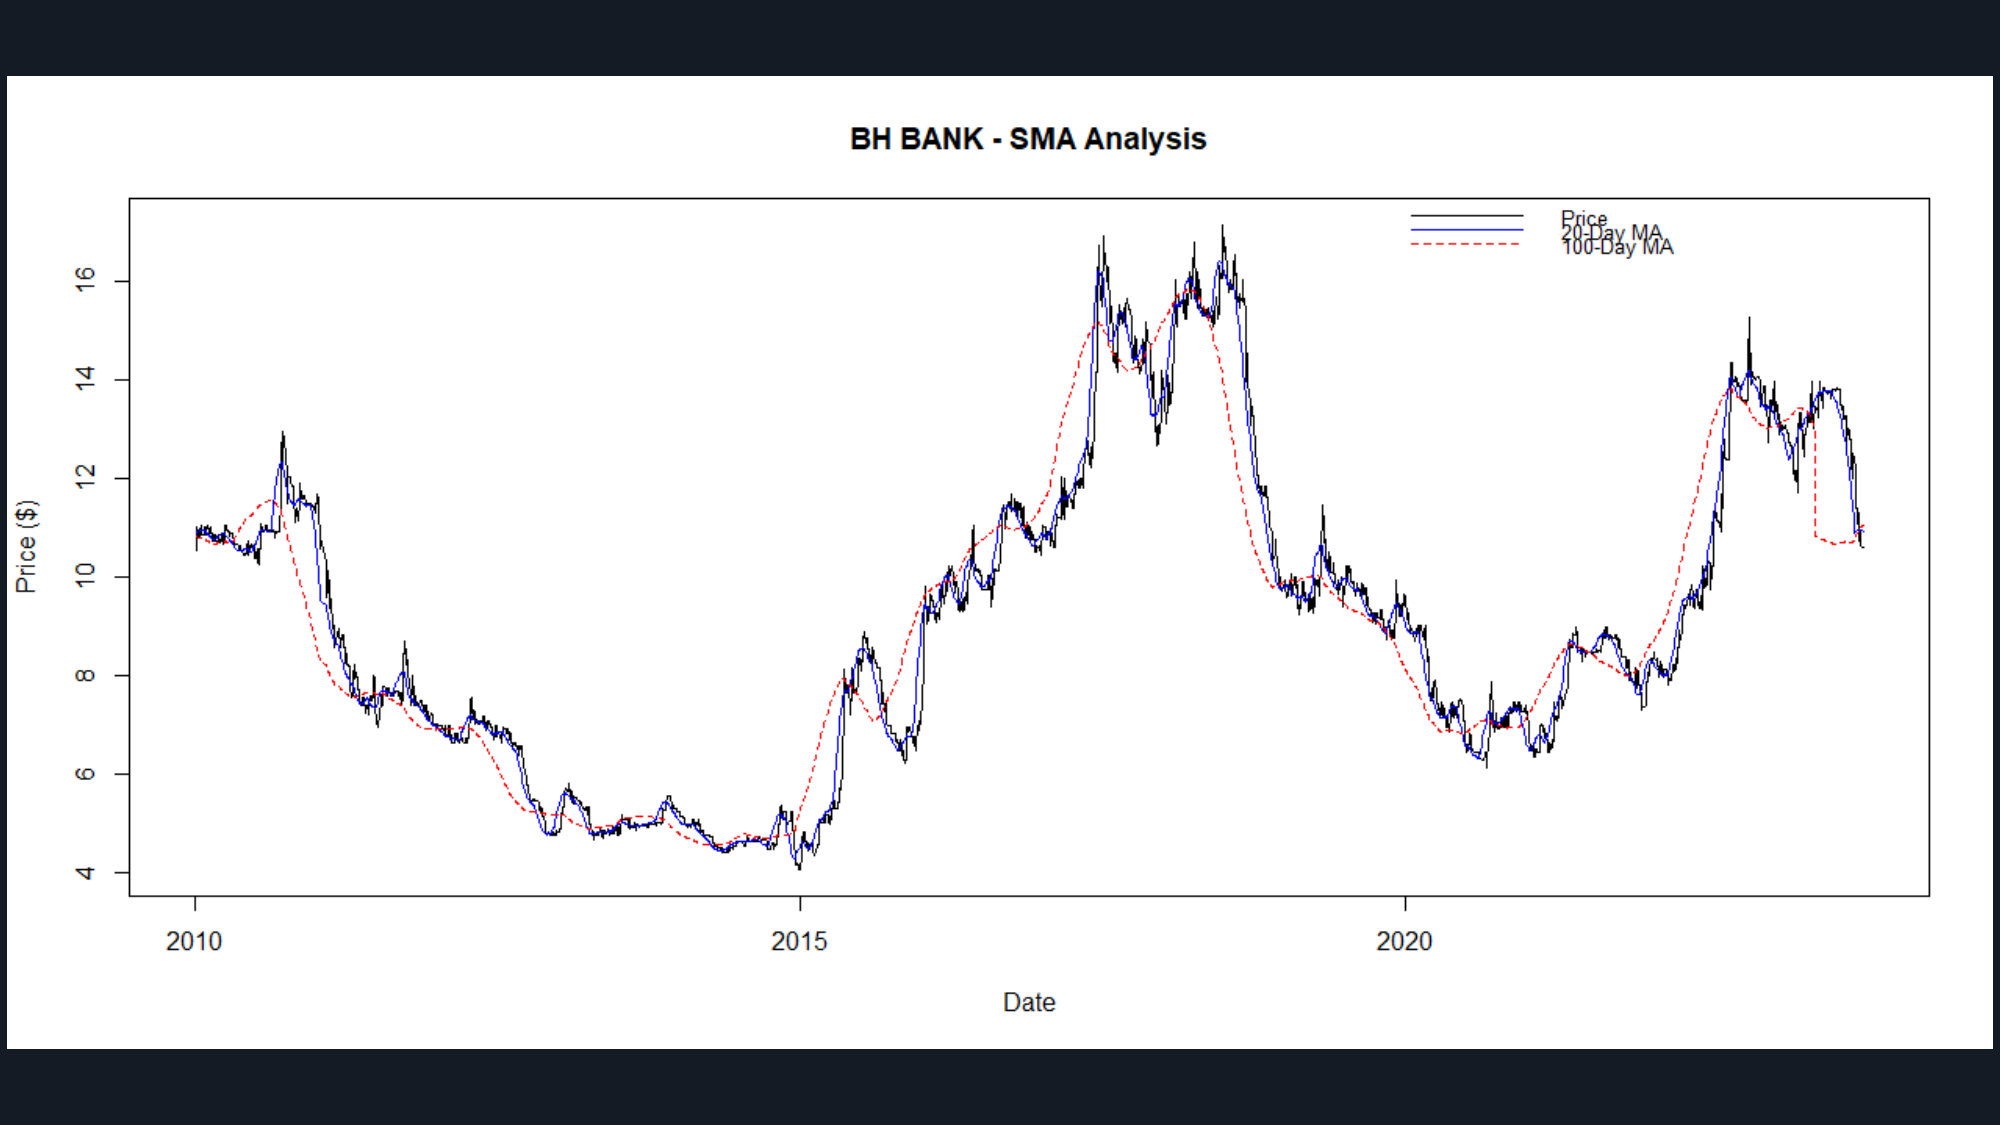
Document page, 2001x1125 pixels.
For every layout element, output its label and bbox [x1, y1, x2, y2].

picture [7, 75, 1993, 1049]
